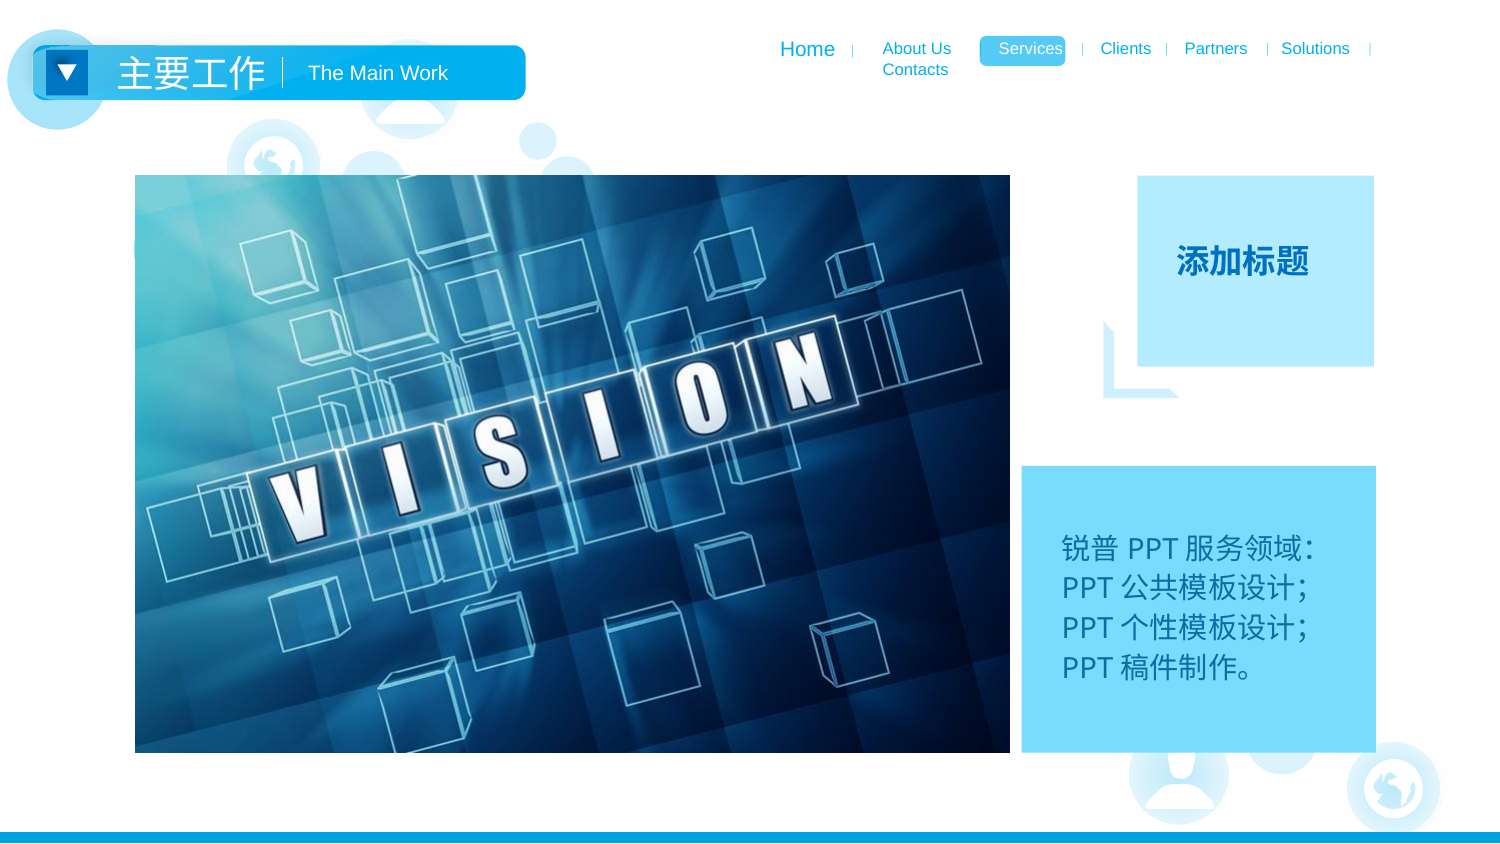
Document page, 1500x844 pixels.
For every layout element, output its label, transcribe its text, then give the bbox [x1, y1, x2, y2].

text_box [32, 42, 526, 104]
picture [135, 175, 1010, 753]
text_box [1021, 465, 1377, 753]
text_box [765, 28, 1466, 70]
text_box [1101, 319, 1182, 401]
text_box 添加标题 [1161, 232, 1351, 288]
text_box [1135, 174, 1376, 369]
